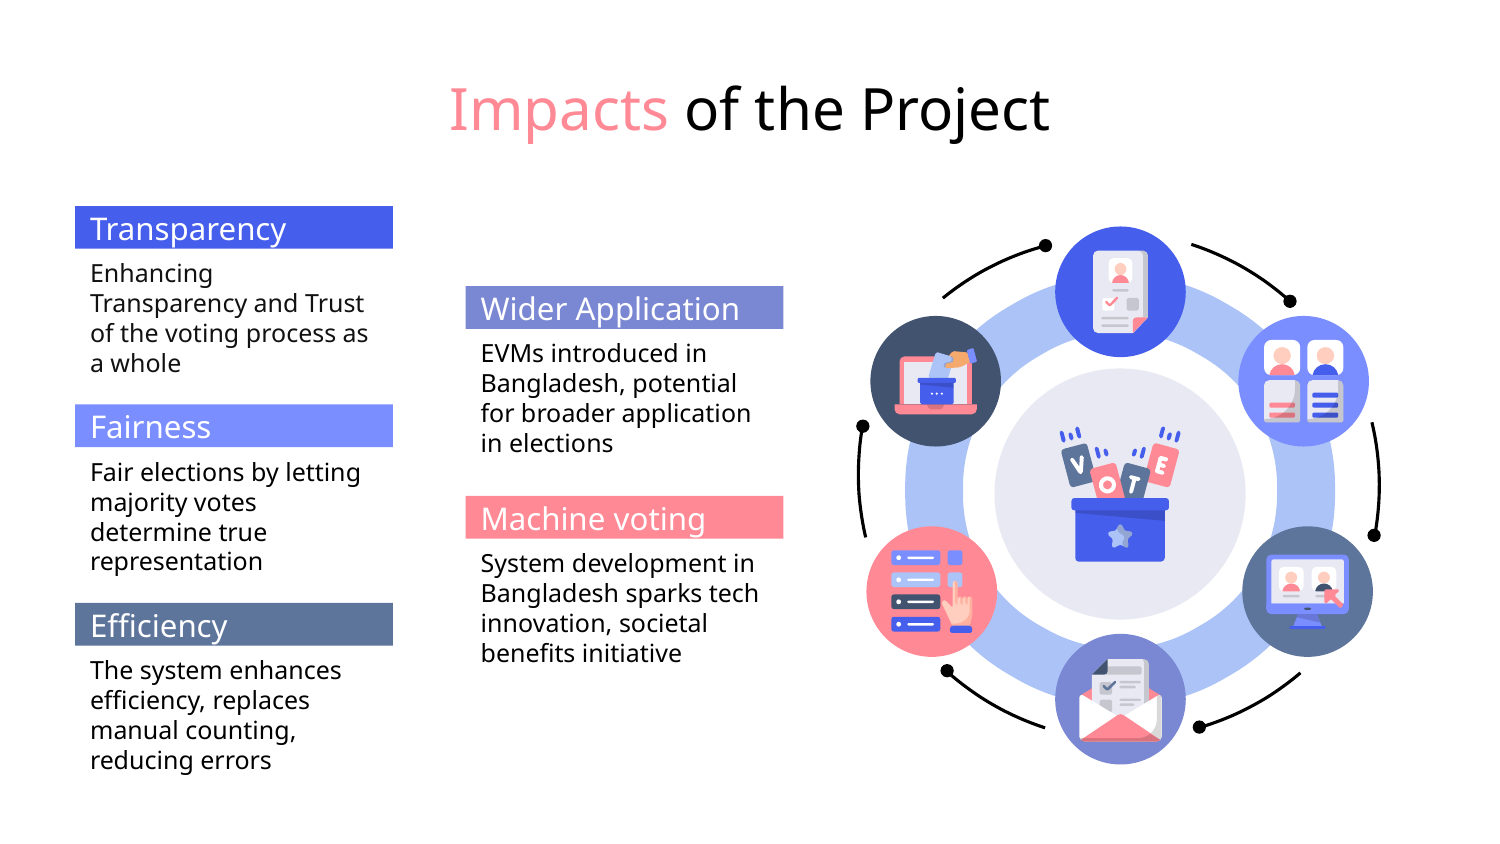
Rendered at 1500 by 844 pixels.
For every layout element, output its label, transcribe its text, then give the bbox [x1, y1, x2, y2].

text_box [74, 205, 394, 361]
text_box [1059, 426, 1182, 562]
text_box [465, 285, 784, 466]
text_box [1084, 226, 1157, 237]
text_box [1092, 250, 1149, 334]
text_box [891, 550, 973, 634]
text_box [855, 238, 1382, 765]
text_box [74, 602, 394, 783]
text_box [1079, 658, 1162, 742]
title Impacts of the Project [75, 67, 1425, 147]
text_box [465, 495, 784, 676]
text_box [894, 347, 978, 415]
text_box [74, 404, 394, 559]
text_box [1266, 554, 1350, 629]
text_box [1263, 339, 1344, 423]
